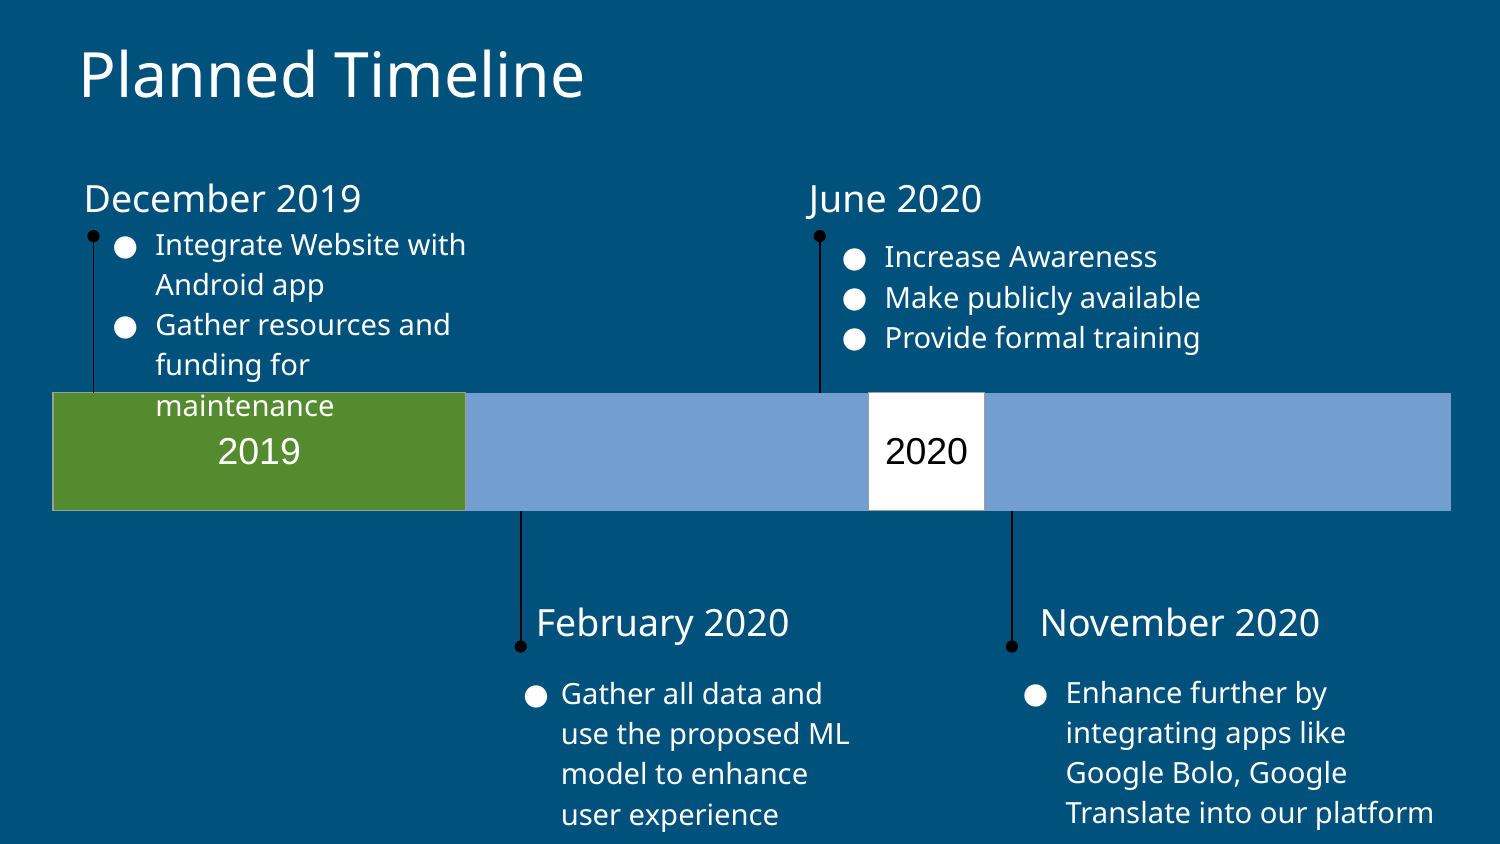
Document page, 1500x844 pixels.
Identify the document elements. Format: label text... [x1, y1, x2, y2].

list Integrate Website with Android app Gather resources and funding for maintenance [93, 205, 509, 386]
picture [1167, 811, 1173, 823]
picture [1237, 811, 1241, 822]
picture [1177, 811, 1189, 823]
picture [1324, 811, 1330, 823]
picture [1155, 811, 1161, 822]
title February 2020 [520, 589, 901, 654]
picture [1280, 811, 1286, 823]
picture [1288, 811, 1293, 822]
picture [1099, 811, 1105, 822]
picture [1388, 811, 1393, 822]
title June 2020 [793, 165, 1180, 230]
list Increase Awareness Make publicly available Provide formal training [822, 218, 1225, 376]
picture [1360, 811, 1365, 823]
picture [1318, 811, 1322, 829]
title December 2019 [68, 165, 449, 230]
title November 2020 [1024, 589, 1411, 654]
picture [1262, 811, 1266, 822]
list Enhance further by integrating apps like Google Bolo, Google Translate into our platform [1003, 654, 1467, 811]
title Planned Timeline [63, 12, 1437, 126]
picture [1347, 811, 1354, 822]
table_header 2020 [869, 393, 984, 510]
picture [1246, 811, 1250, 822]
picture [1227, 811, 1233, 823]
picture [1271, 811, 1275, 822]
table_header 2019 [54, 393, 465, 510]
list Gather all data and use the proposed ML model to enhance user experience [508, 655, 889, 835]
